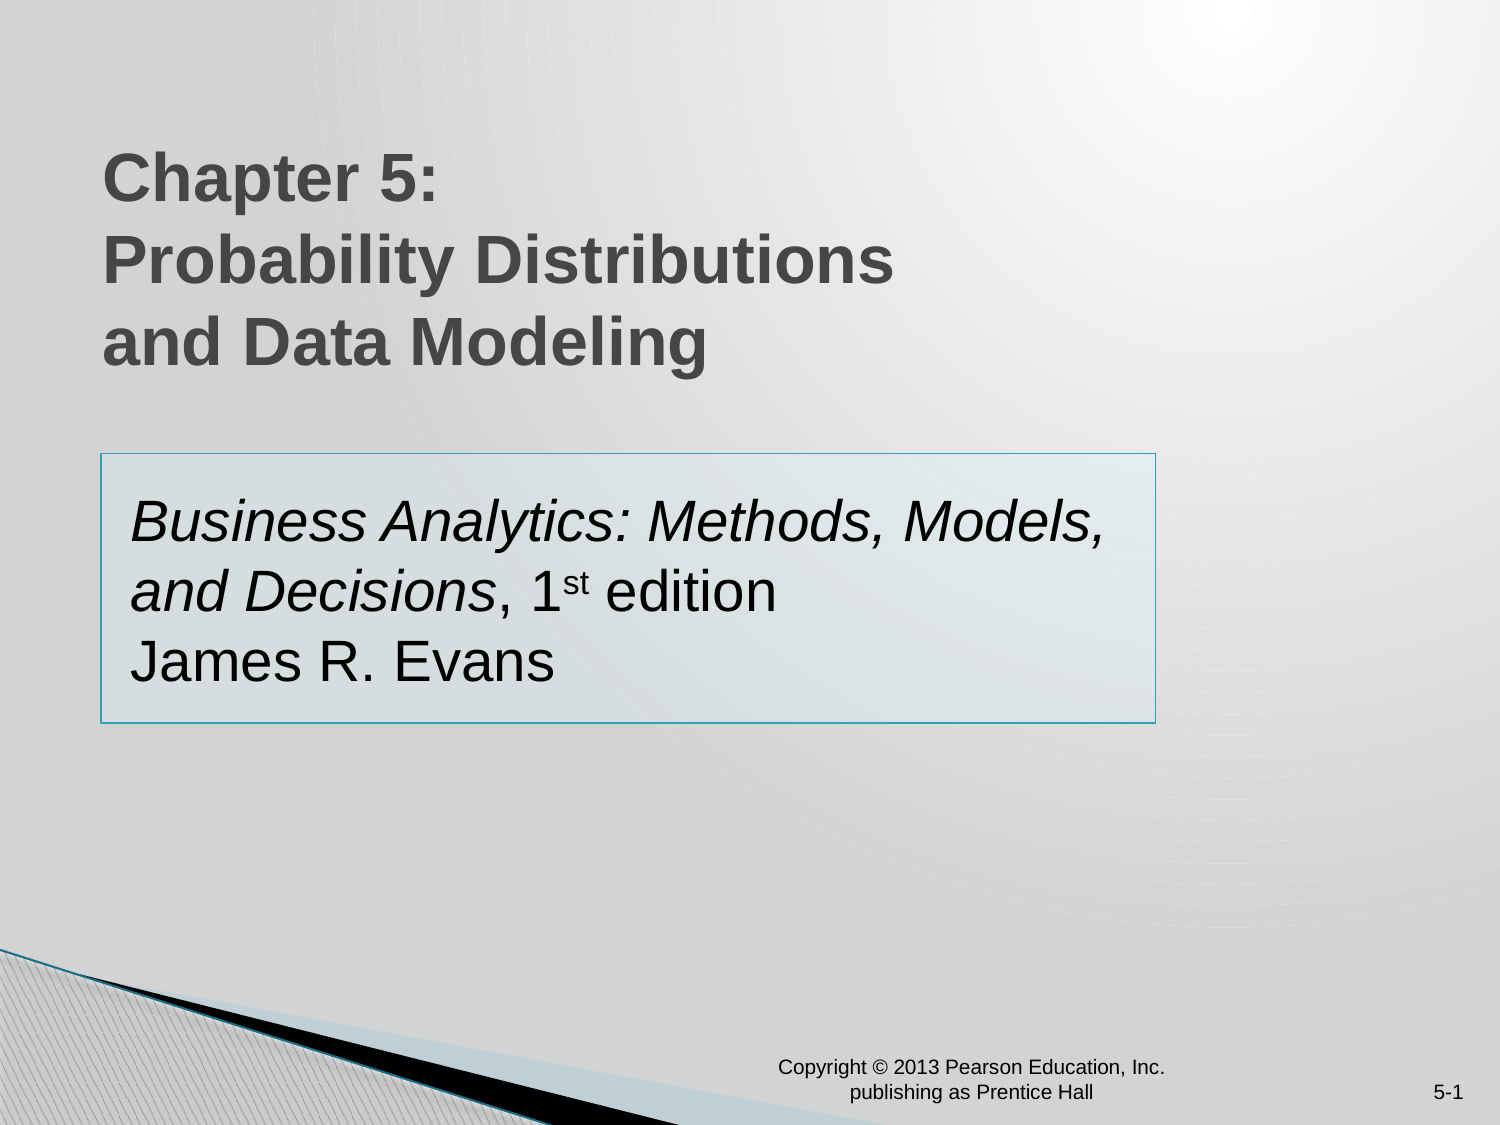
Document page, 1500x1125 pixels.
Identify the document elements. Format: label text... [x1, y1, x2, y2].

slide_number 5-1 [1374, 1051, 1479, 1112]
text_box Business Analytics: Methods, Models, and Decisions, 1st edition James R. Evans [100, 453, 1156, 724]
title Chapter 5: Probability Distributions and Data Modeling [87, 125, 1438, 388]
footer Copyright © 2013 Pearson Education, Inc. publishing as Prentice Hall [718, 1051, 1225, 1112]
